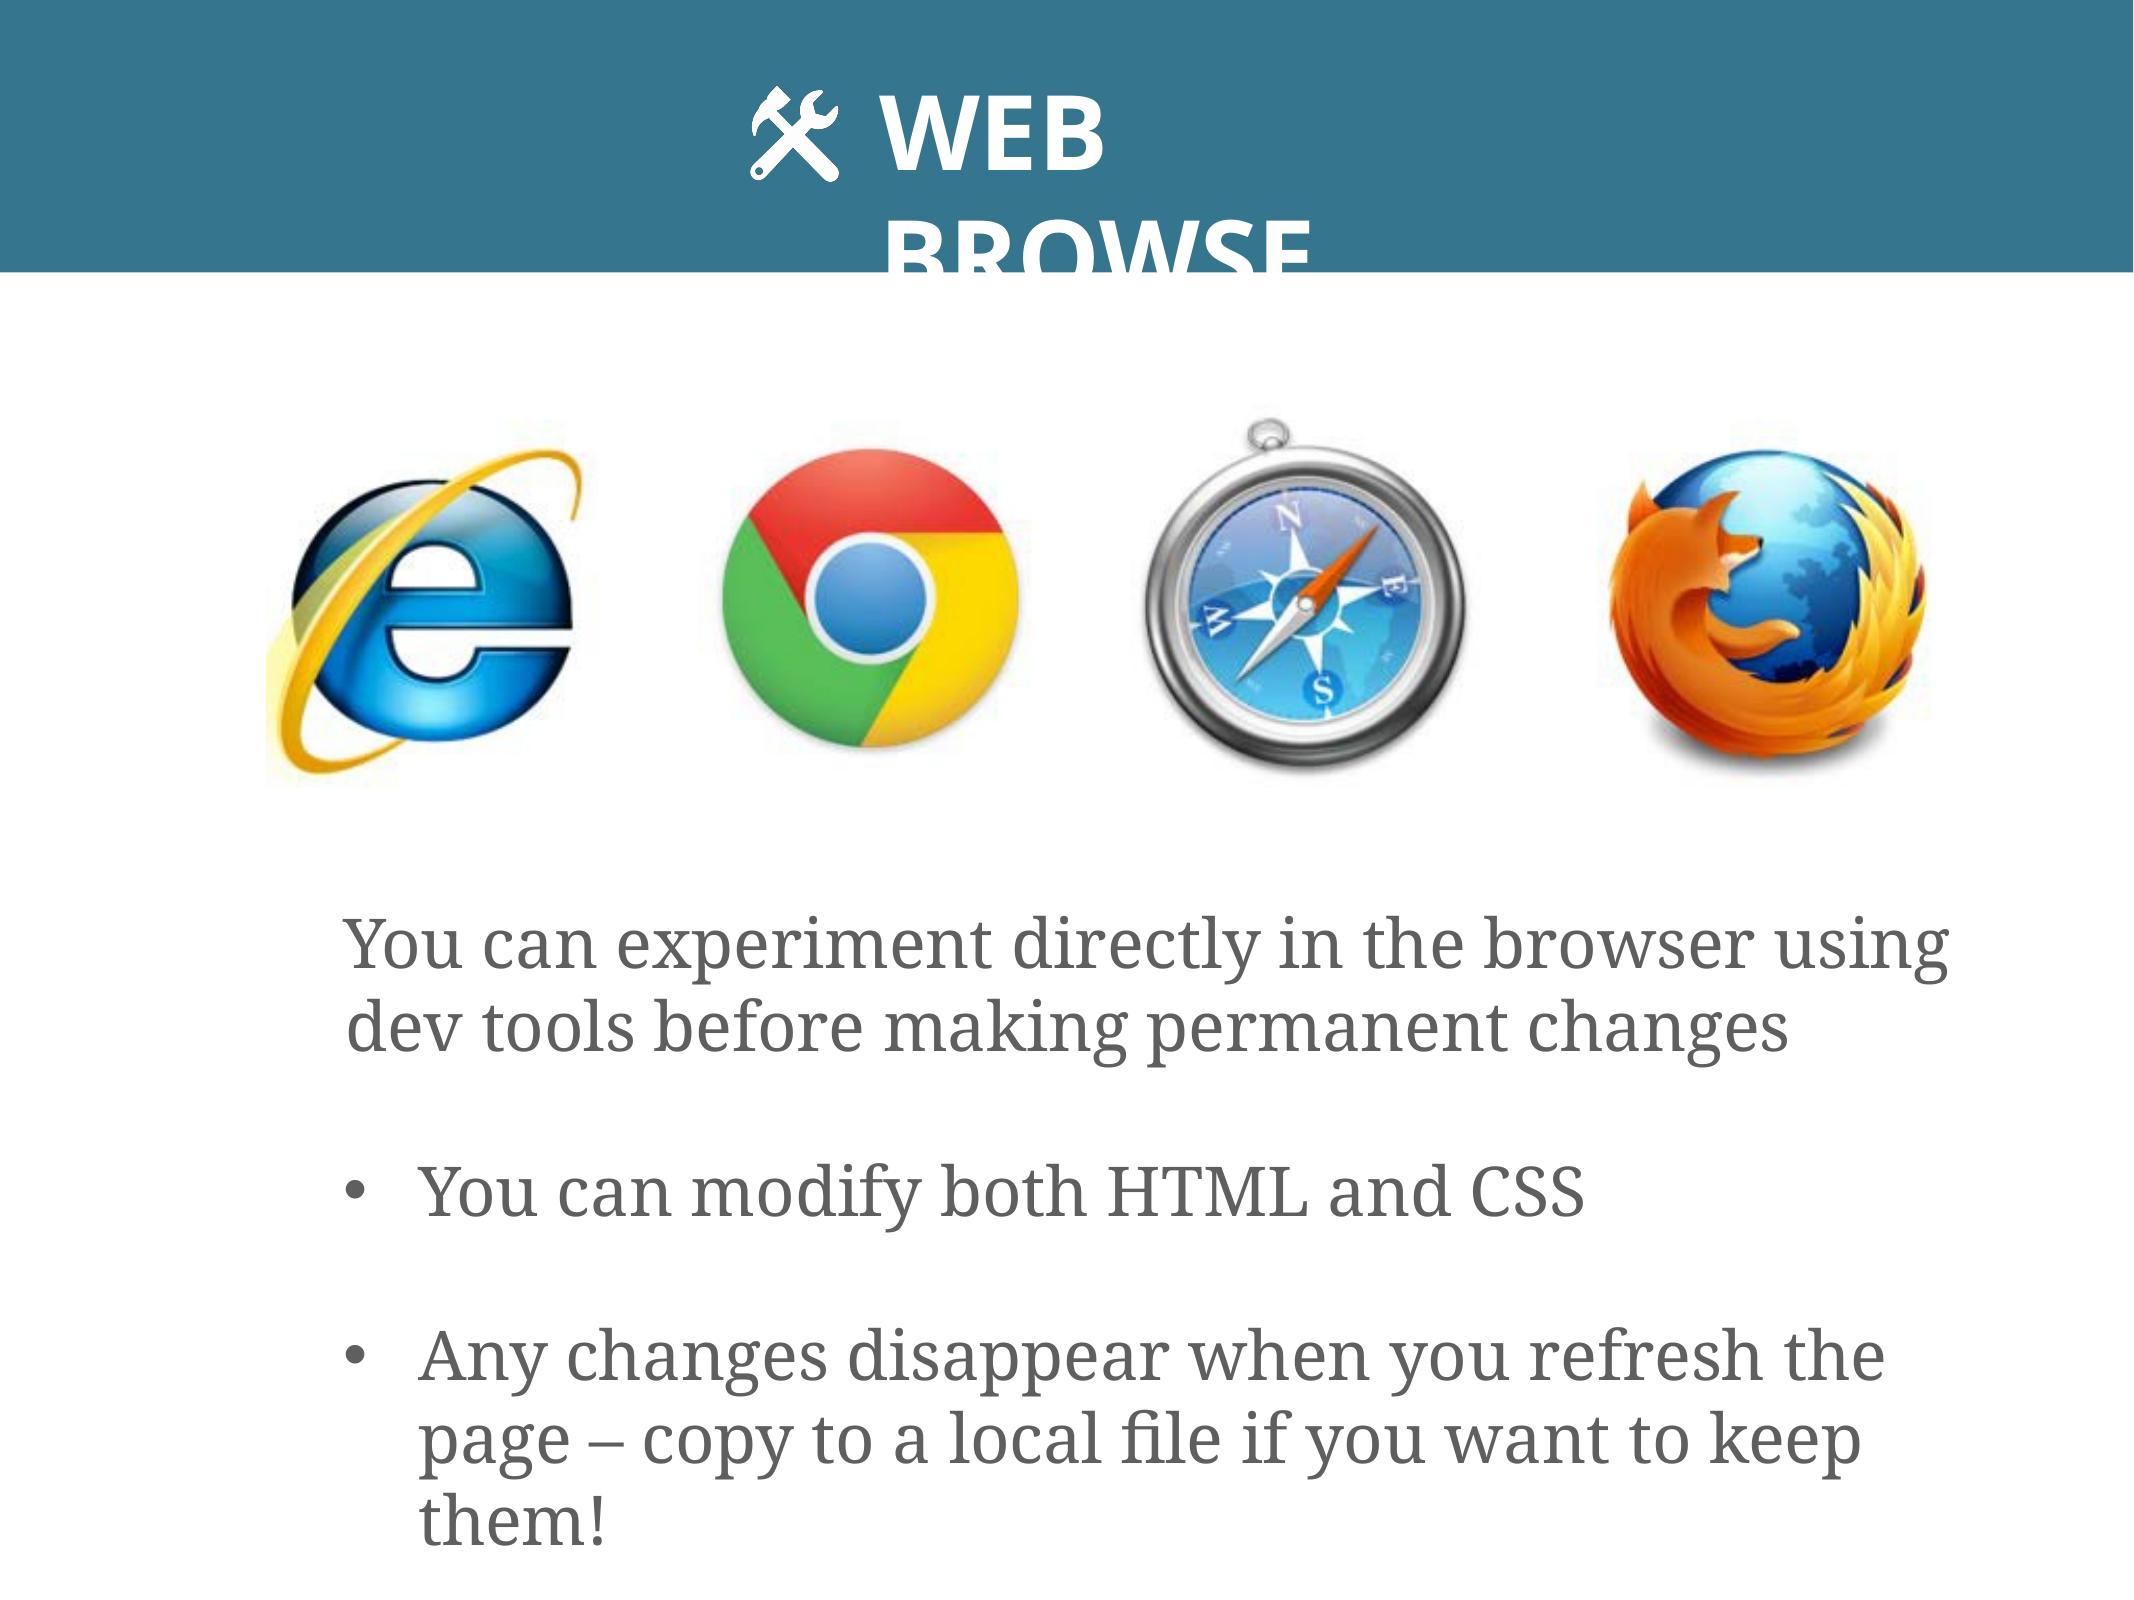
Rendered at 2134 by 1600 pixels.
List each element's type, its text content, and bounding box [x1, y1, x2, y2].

text_box [265, 387, 1952, 821]
text_box You can experiment directly in the browser using dev tools before making permanent changes You can modify both HTML and CSS Any changes disappear when you refresh the page – copy to a local file if you want to keep them! [341, 899, 2005, 1600]
text_box [747, 86, 842, 182]
text_box [0, 0, 2134, 273]
title WEB BROWSERS [877, 66, 1379, 387]
